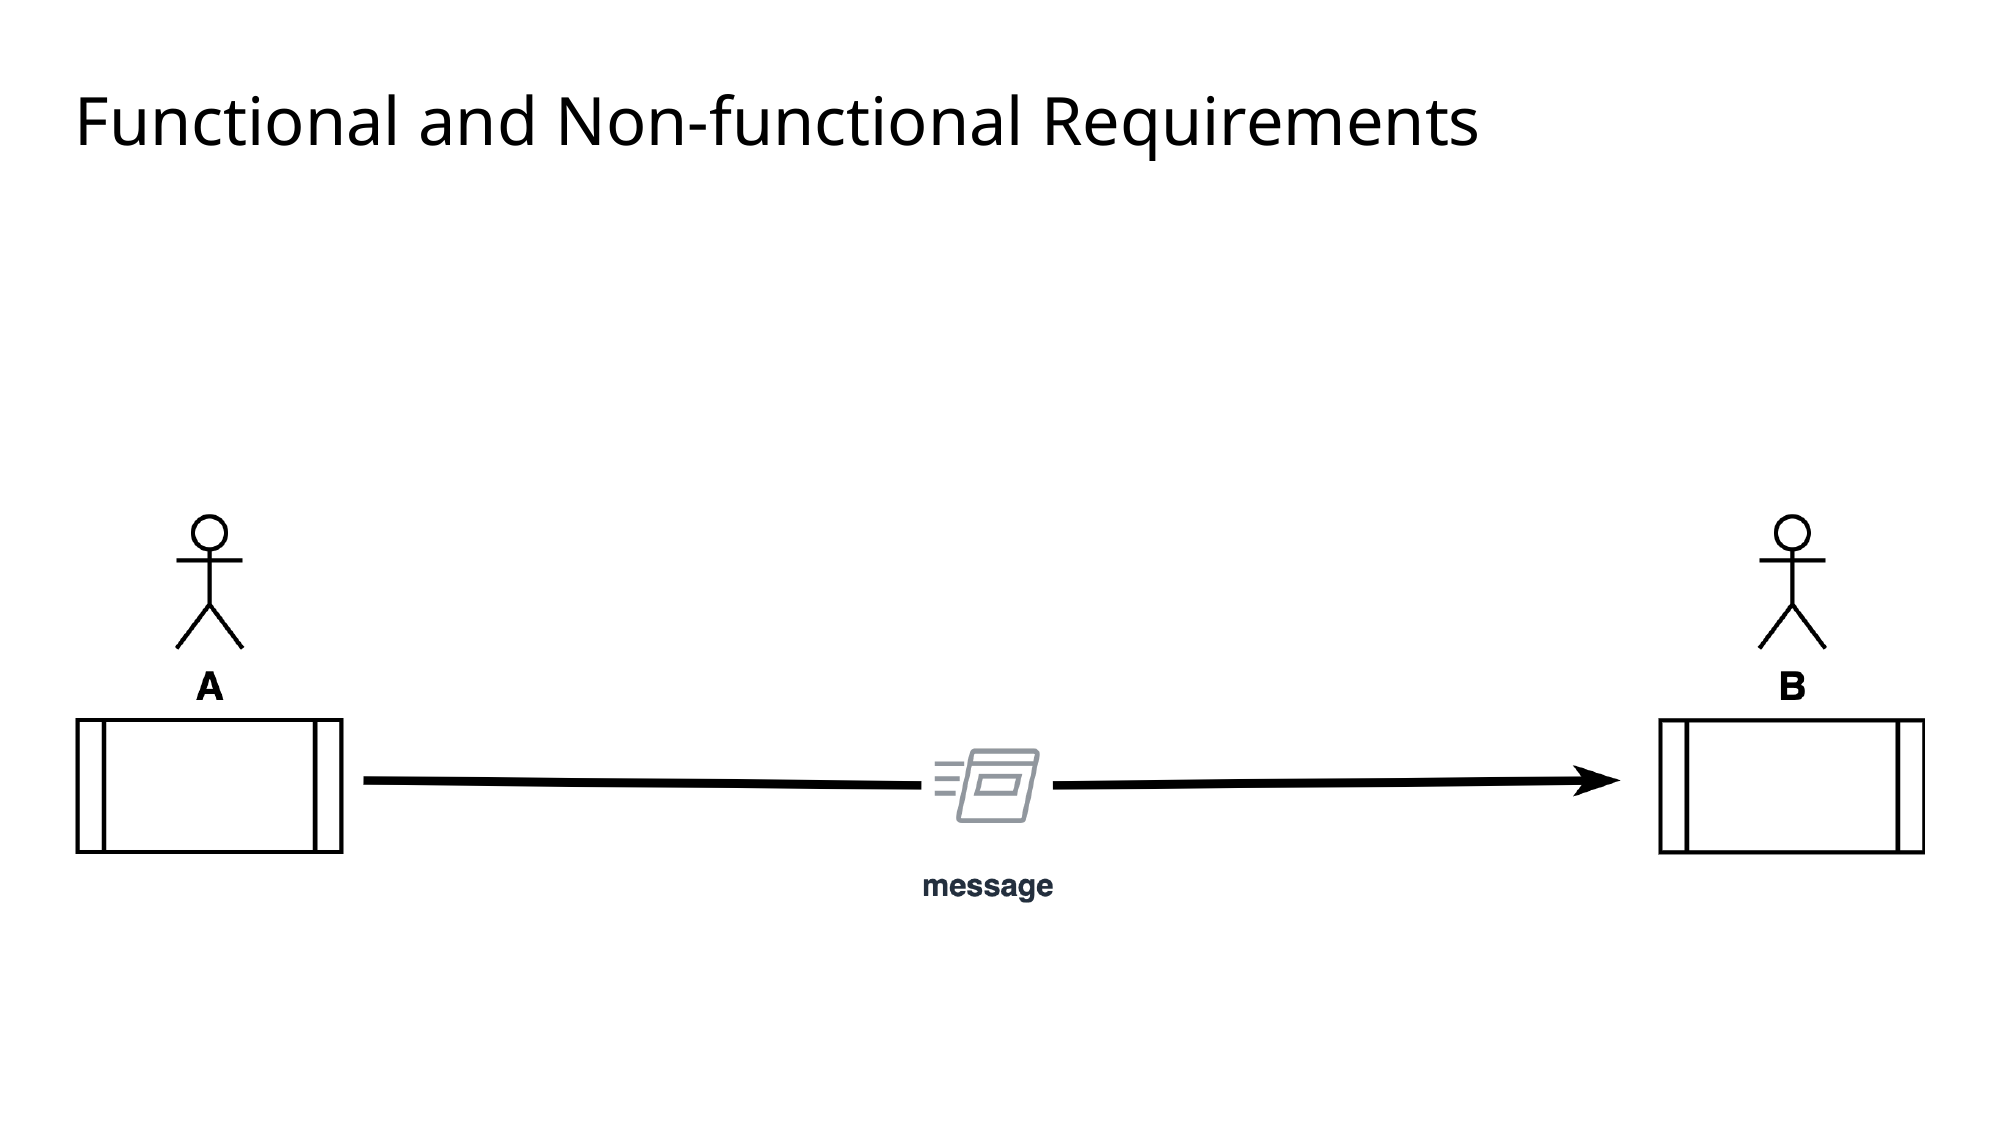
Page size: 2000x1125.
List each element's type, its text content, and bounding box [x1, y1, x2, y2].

title Functional and Non-functional Requirements [74, 75, 1925, 162]
picture [74, 184, 1925, 955]
